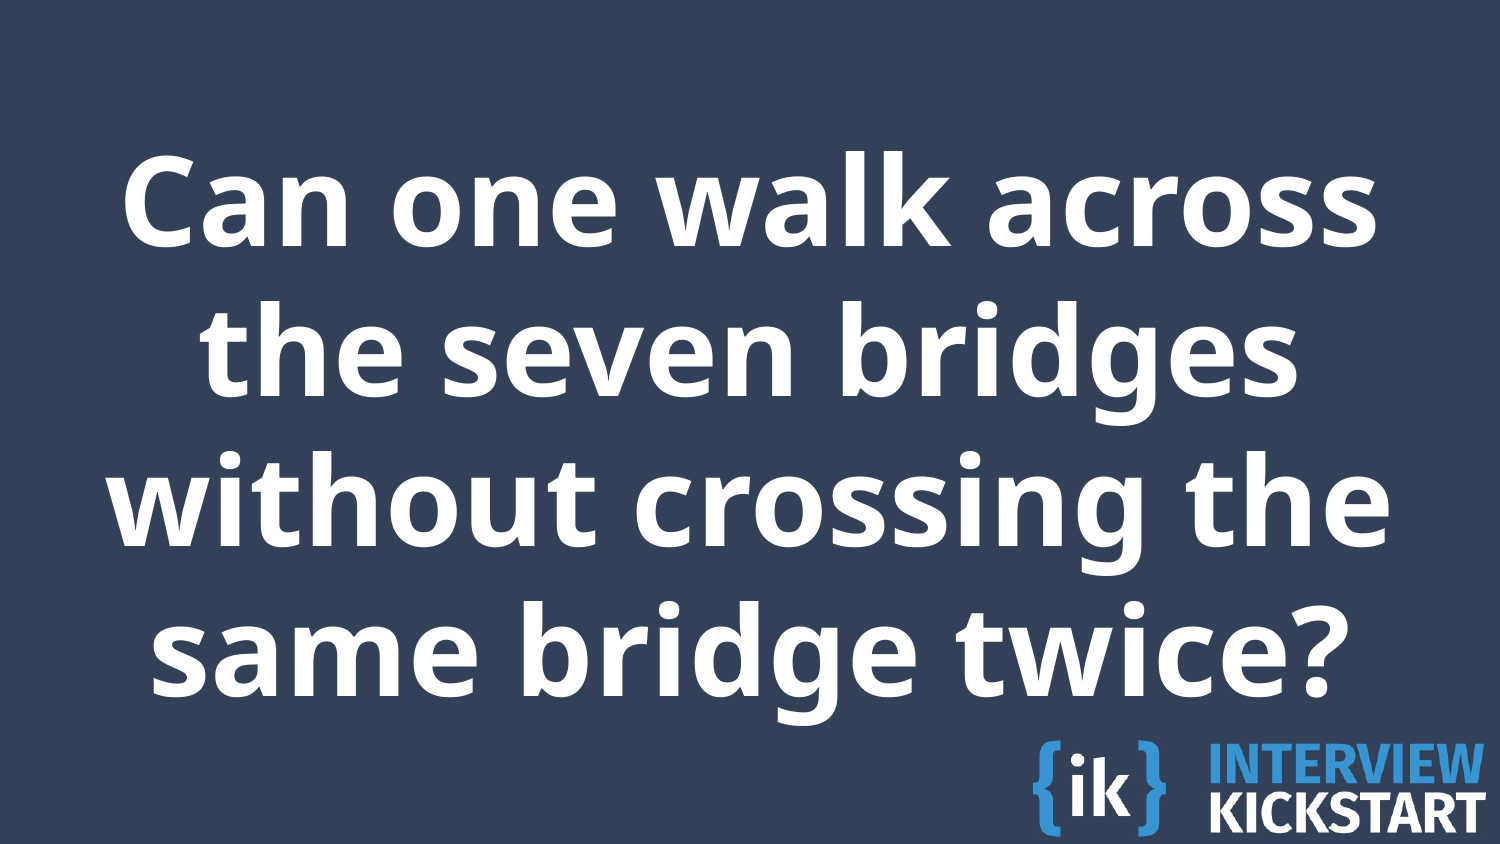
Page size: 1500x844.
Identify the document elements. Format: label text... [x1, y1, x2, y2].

title Can one walk across the seven bridges without crossing the same bridge twice? [51, 261, 1449, 583]
picture [1029, 738, 1489, 839]
